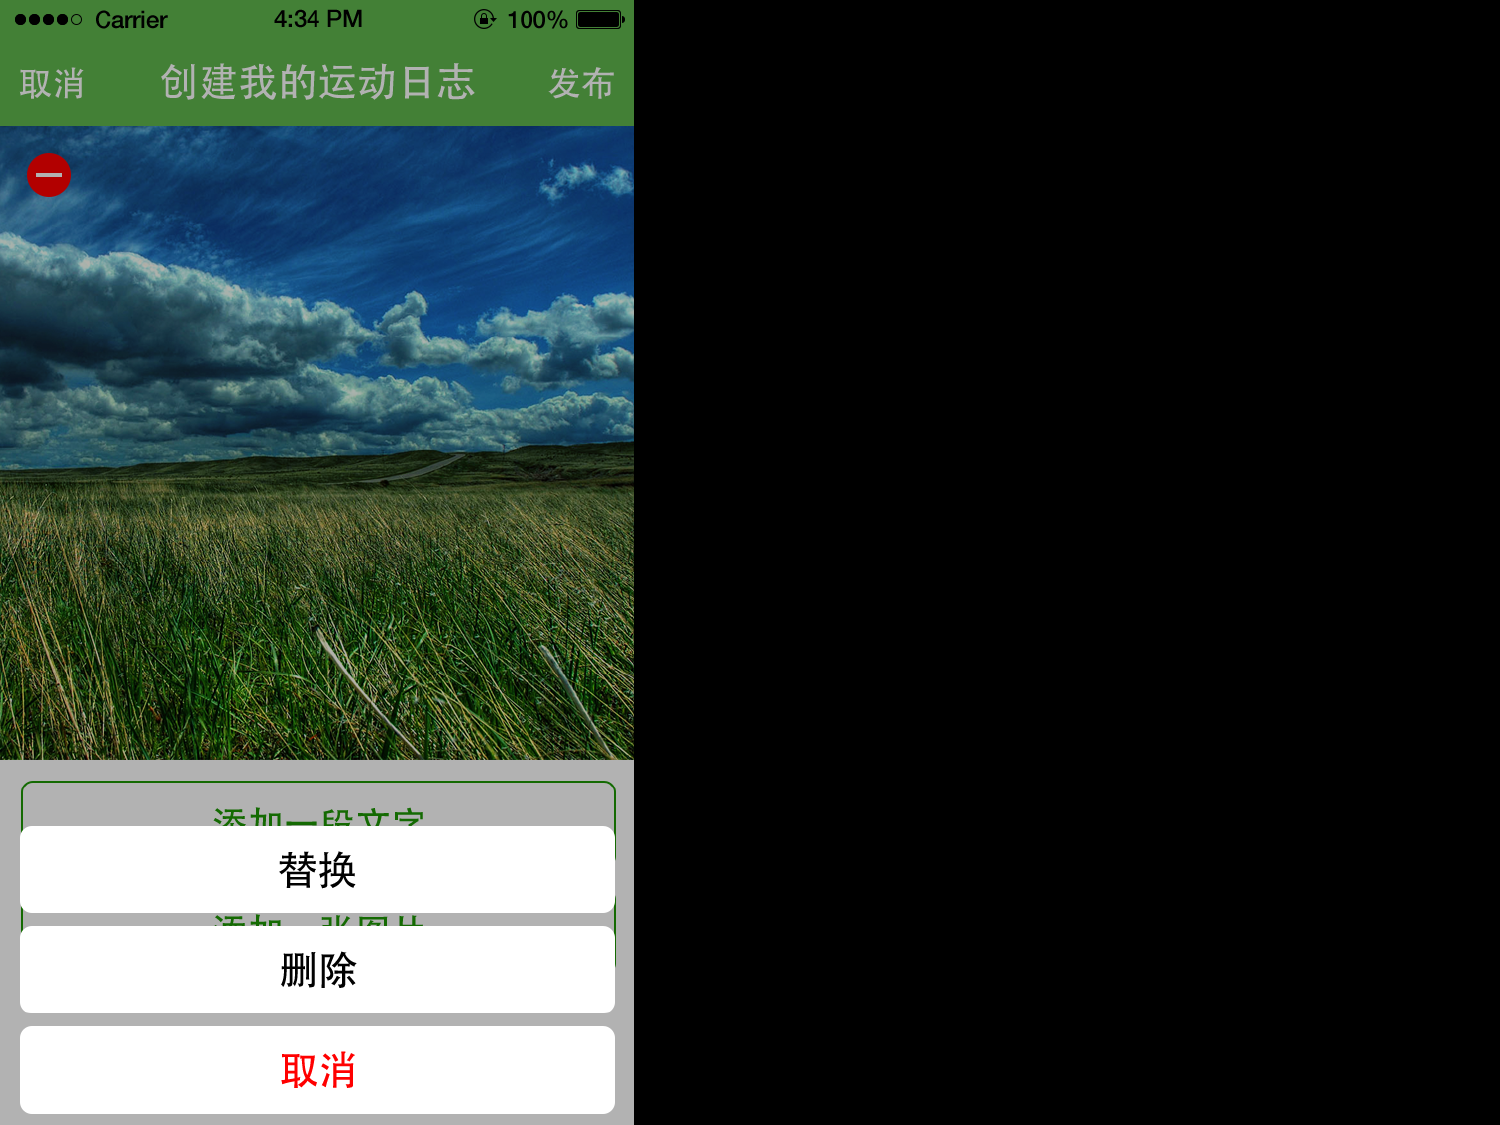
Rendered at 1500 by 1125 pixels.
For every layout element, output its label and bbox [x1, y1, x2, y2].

picture [0, 0, 634, 1125]
